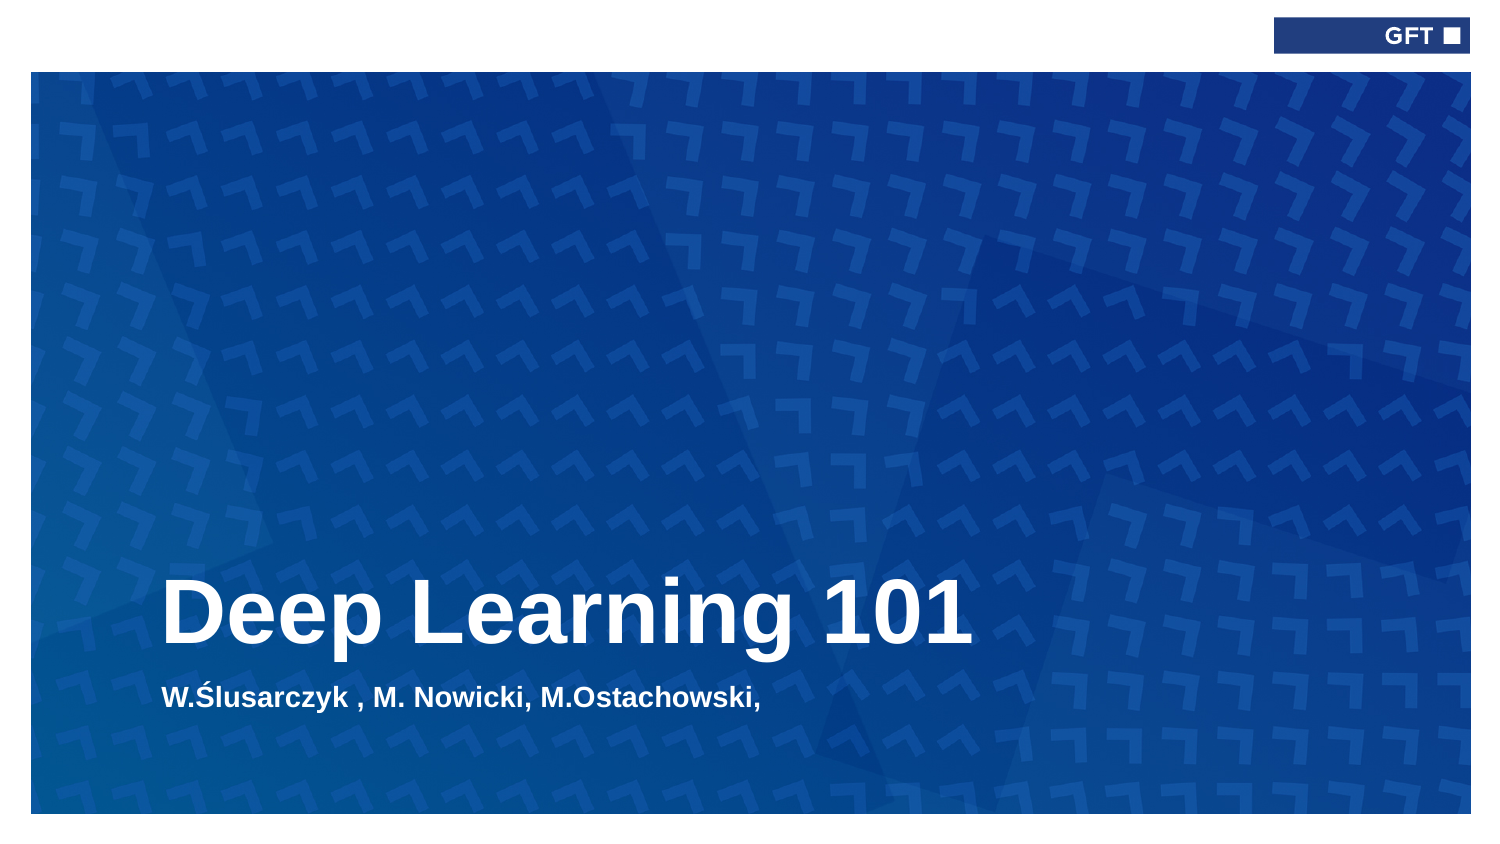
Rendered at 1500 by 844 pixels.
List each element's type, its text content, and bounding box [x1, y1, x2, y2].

title Deep Learning 101 [160, 571, 1340, 661]
picture [31, 72, 1471, 814]
list W.Ślusarczyk , M. Nowicki, M.Ostachowski, [161, 682, 1341, 715]
